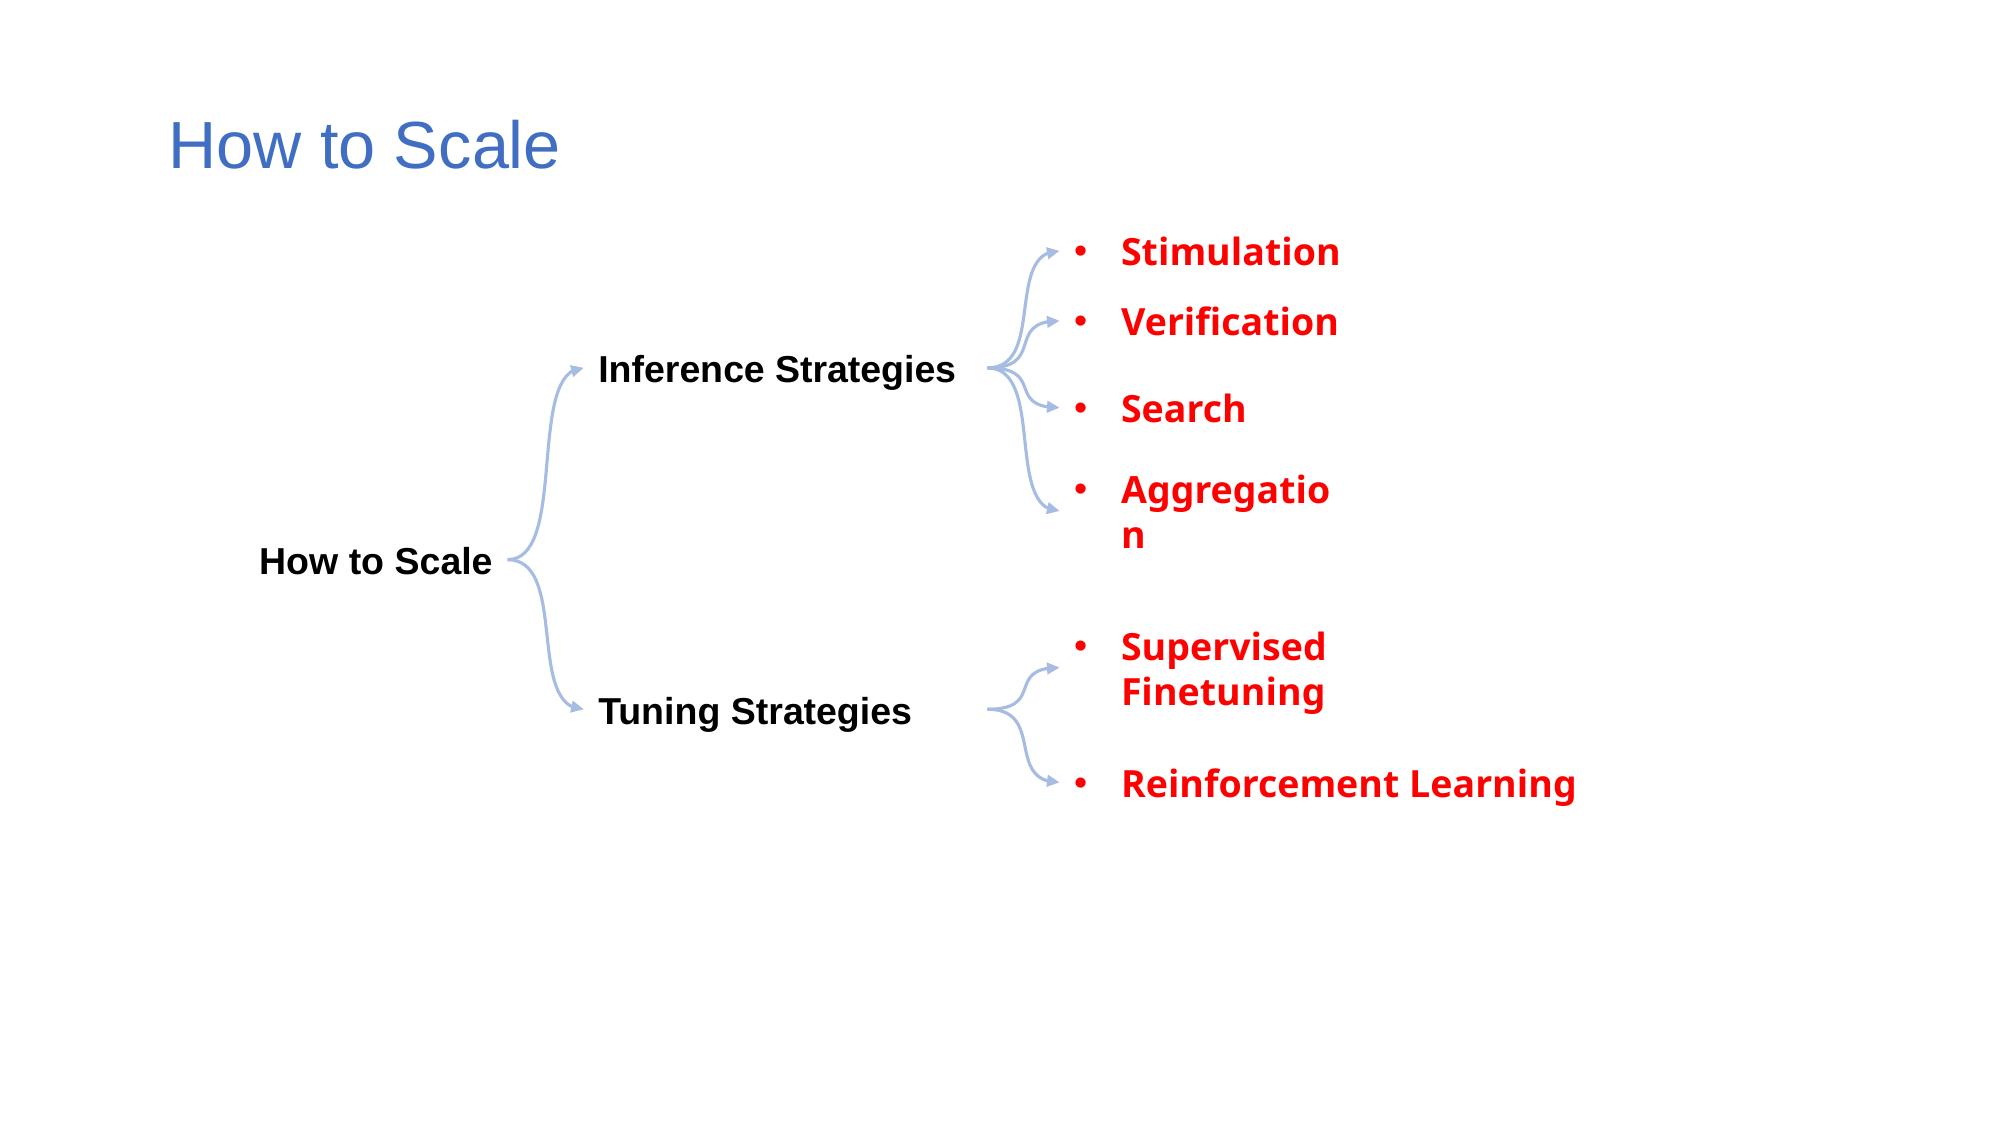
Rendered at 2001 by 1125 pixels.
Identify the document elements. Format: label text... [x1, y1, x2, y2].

text_box Reinforcement Learning [1059, 752, 1601, 813]
text_box Search [1060, 377, 1322, 438]
text_box Tuning Strategies [583, 679, 986, 740]
text_box How to Scale [153, 94, 577, 189]
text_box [508, 367, 585, 559]
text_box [986, 367, 1060, 490]
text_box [986, 711, 1060, 784]
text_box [986, 644, 1060, 711]
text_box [986, 320, 1060, 367]
text_box Inference Strategies [583, 338, 986, 398]
text_box Supervised Finetuning [1059, 615, 1540, 720]
text_box How to Scale [244, 529, 508, 590]
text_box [986, 250, 1060, 320]
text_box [508, 559, 585, 711]
text_box Aggregation [1059, 458, 1360, 564]
text_box Verification [1060, 290, 1421, 351]
text_box Stimulation [1059, 220, 1441, 281]
